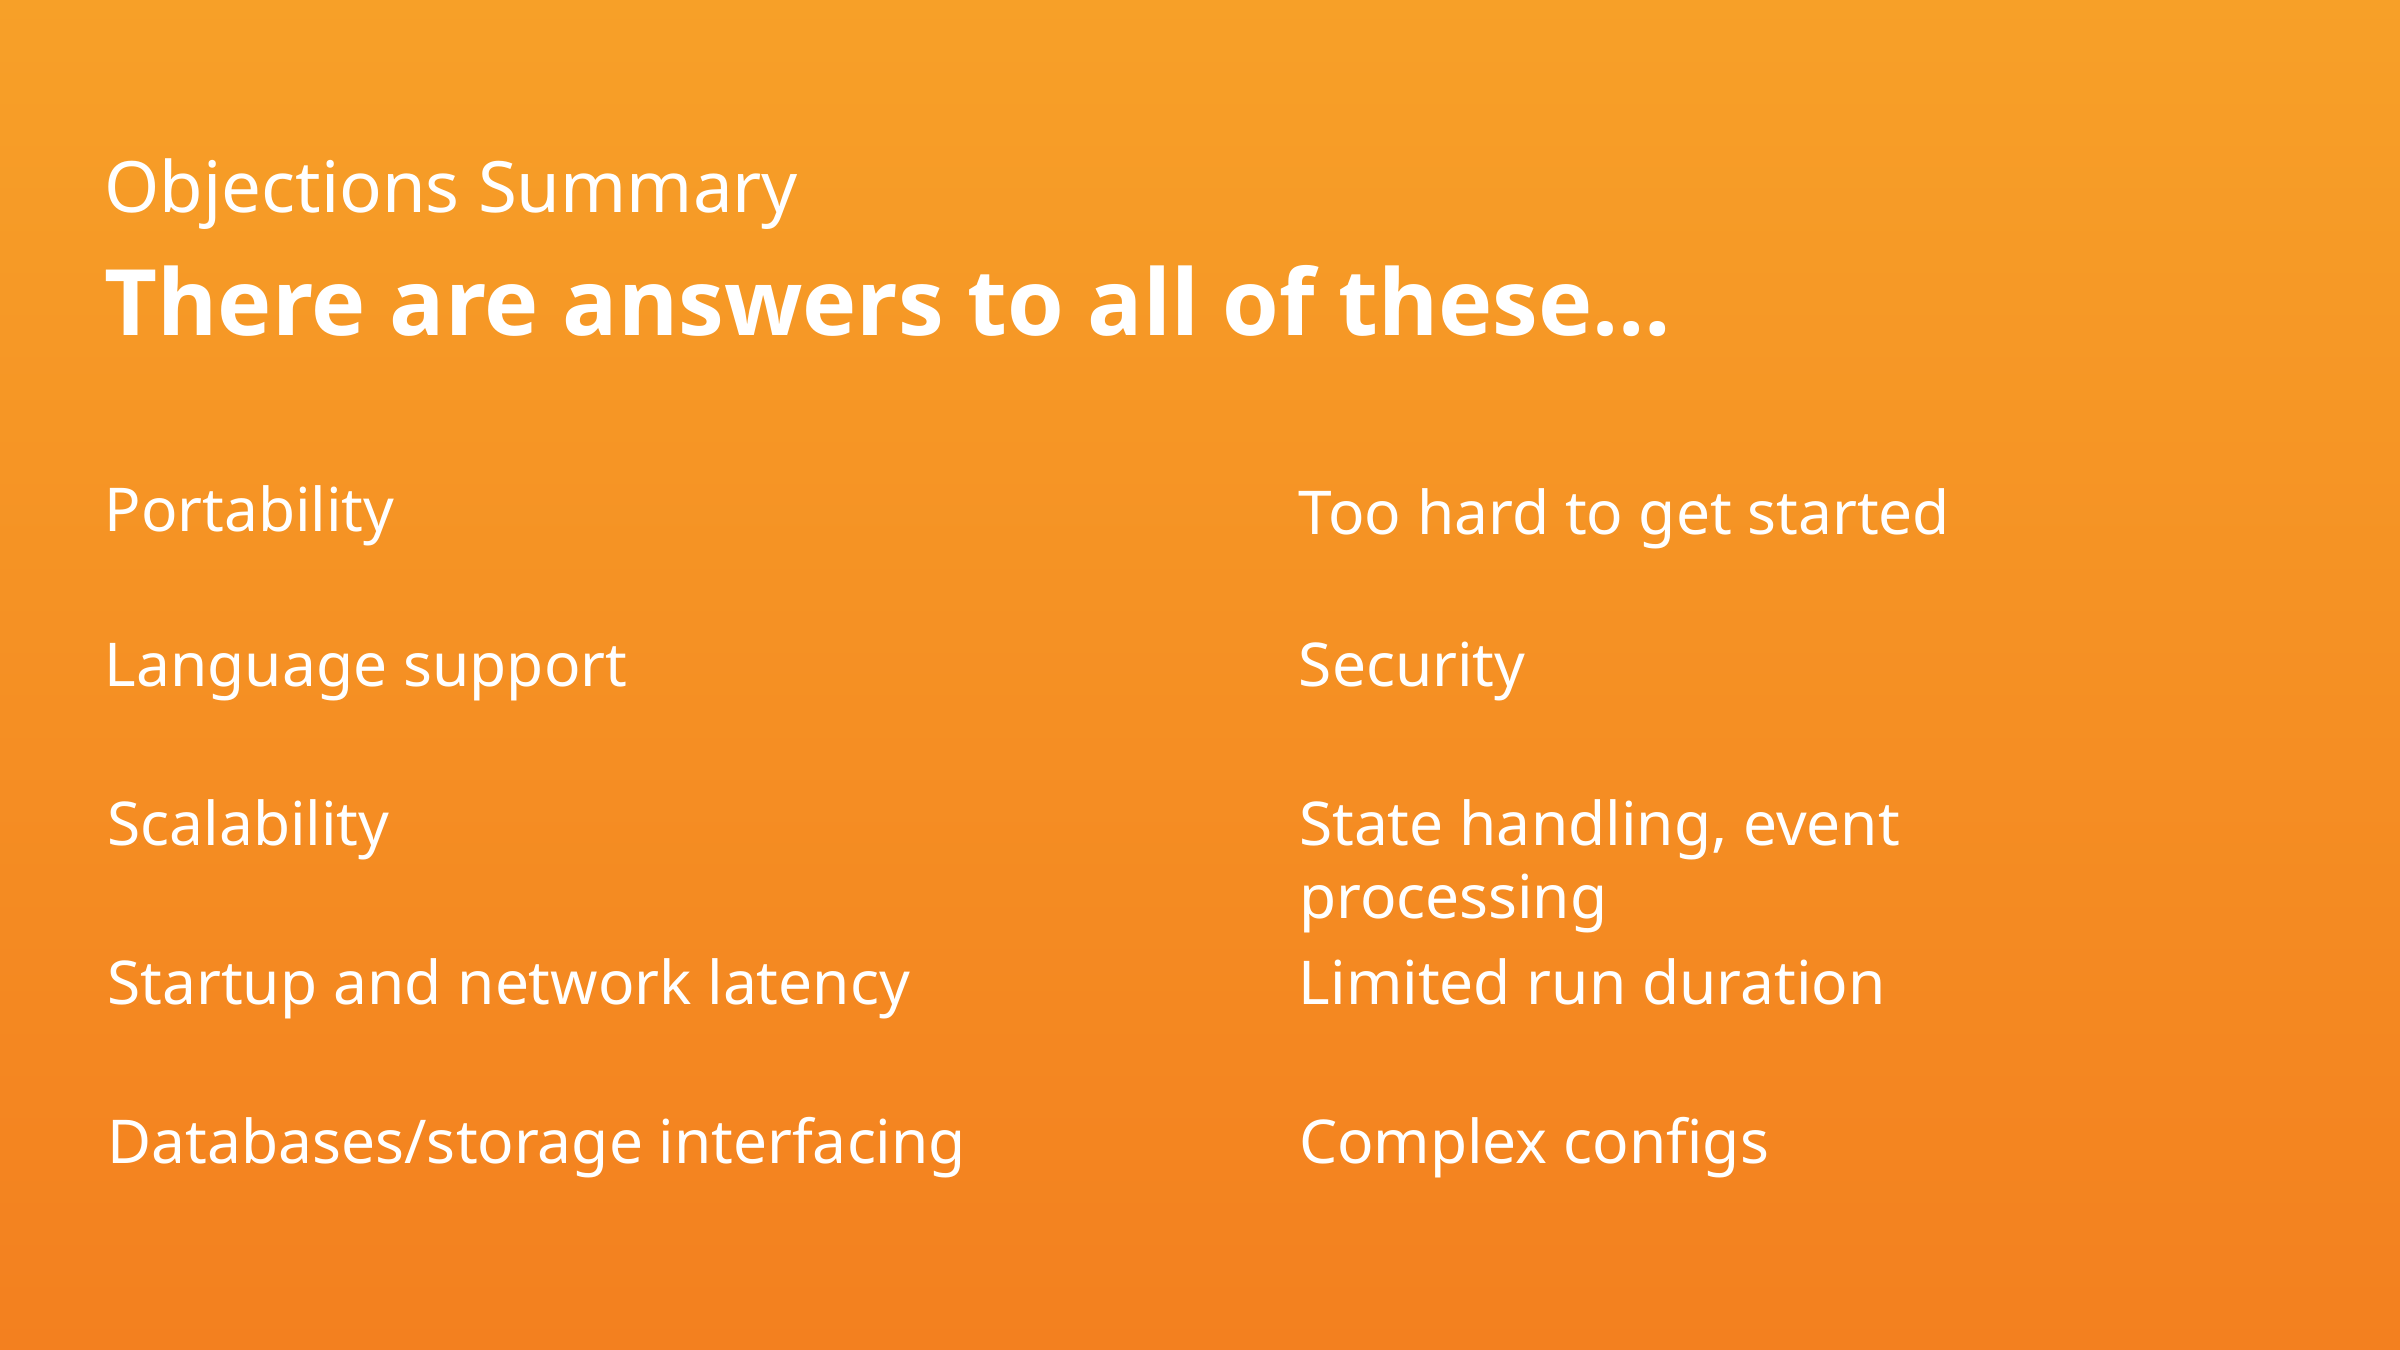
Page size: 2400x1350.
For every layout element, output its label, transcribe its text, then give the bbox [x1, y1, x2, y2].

text_box Scalability [92, 777, 1034, 870]
text_box Too hard to get started [1284, 466, 2307, 559]
text_box Complex configs [1284, 1095, 2225, 1188]
text_box Objections Summary [89, 133, 1200, 258]
text_box Limited run duration [1284, 936, 2285, 1029]
text_box Startup and network latency [92, 936, 1093, 1029]
text_box Security [1284, 619, 2307, 711]
text_box Portability [89, 463, 1112, 556]
text_box Language support [89, 619, 1112, 711]
text_box State handling, event processing [1284, 777, 2225, 870]
text_box Databases/storage interfacing [92, 1095, 1034, 1188]
text_box There are answers to all of these… [89, 236, 1764, 400]
